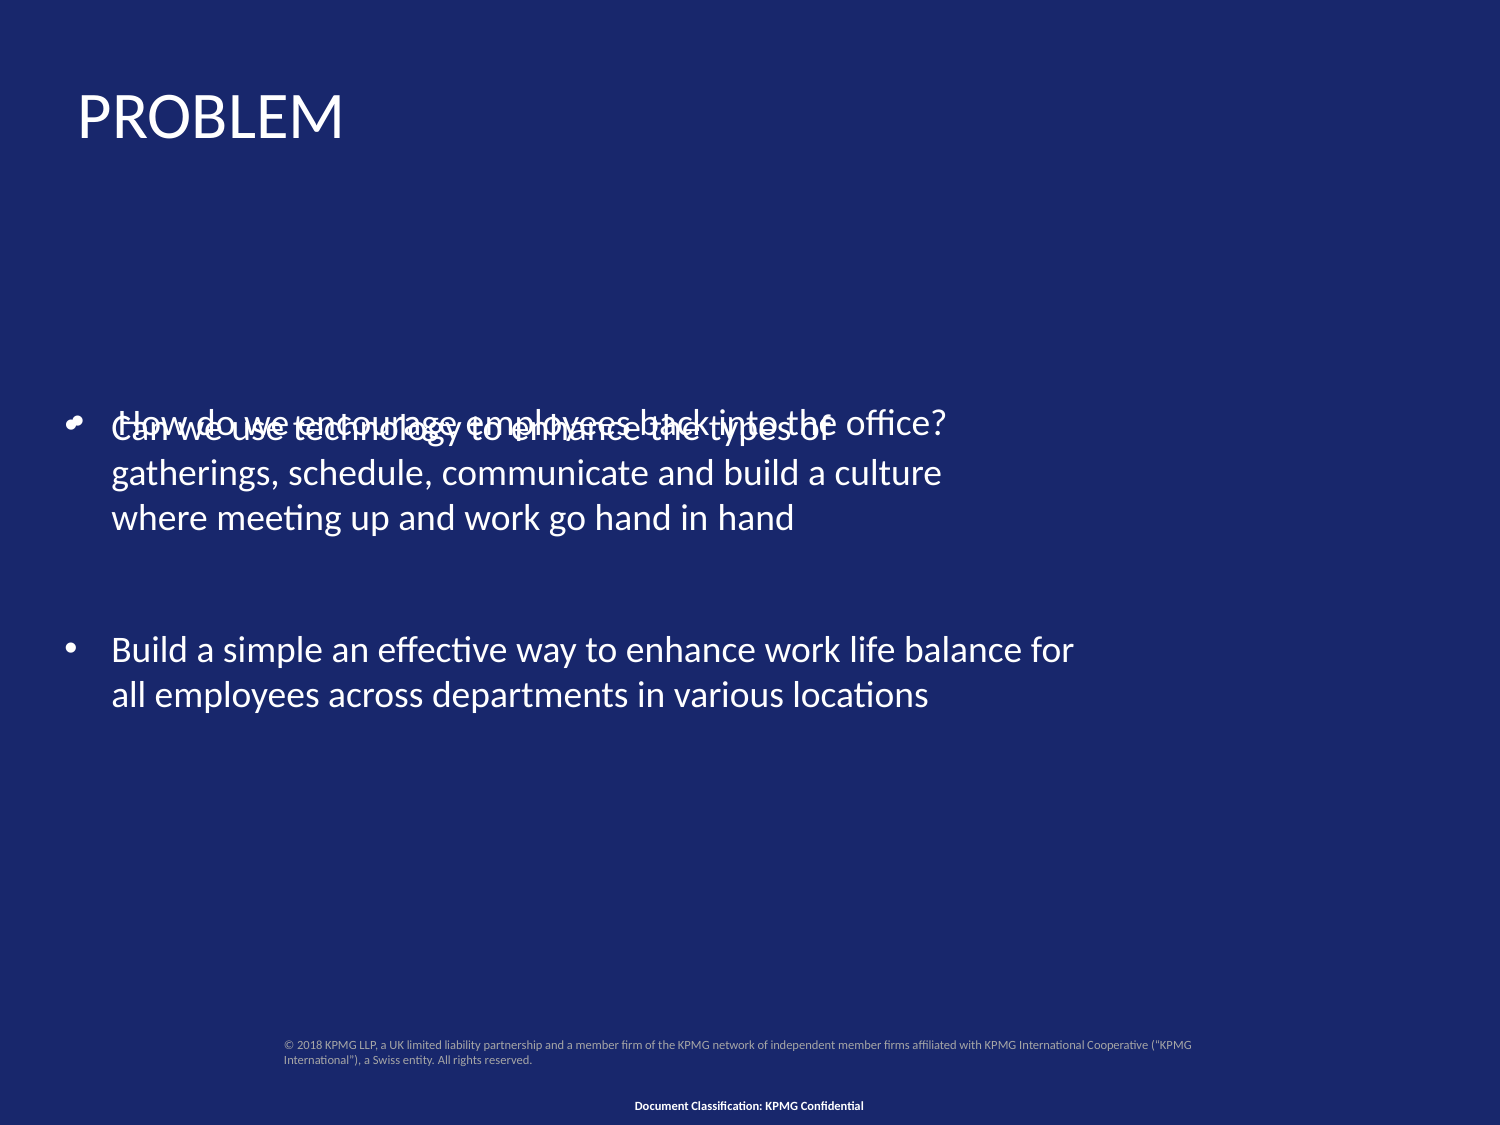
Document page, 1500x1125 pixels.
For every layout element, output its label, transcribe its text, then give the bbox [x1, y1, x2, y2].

text_box Can we use technology to enhance the types of gatherings, schedule, communicate and build a culture where meeting up and work go hand in hand [49, 395, 1016, 545]
title Problem [62, 55, 1338, 169]
list How do we encourage employees back into the office? [56, 390, 1310, 477]
text_box Build a simple an effective way to enhance work life balance for all employees across departments in various locations [49, 617, 1207, 723]
